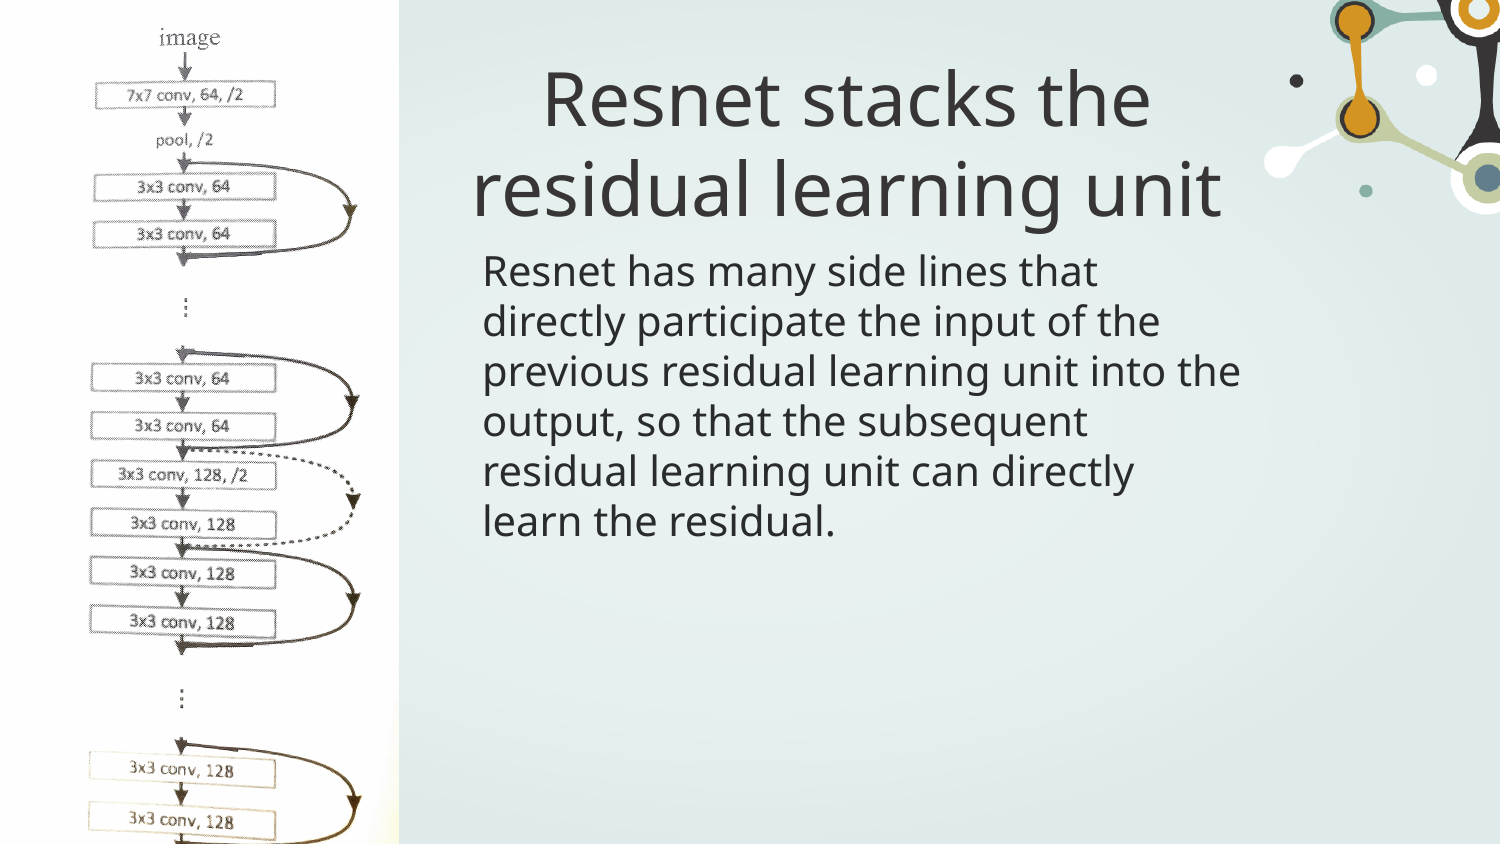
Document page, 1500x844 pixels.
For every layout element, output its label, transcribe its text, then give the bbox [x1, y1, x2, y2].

text_box Resnet has many side lines that directly participate the input of the previous residual learning unit into the output, so that the subsequent residual learning unit can directly learn the residual. [467, 237, 1259, 552]
picture [0, 0, 1500, 844]
title Resnet stacks the residual learning unit [436, 36, 1259, 140]
